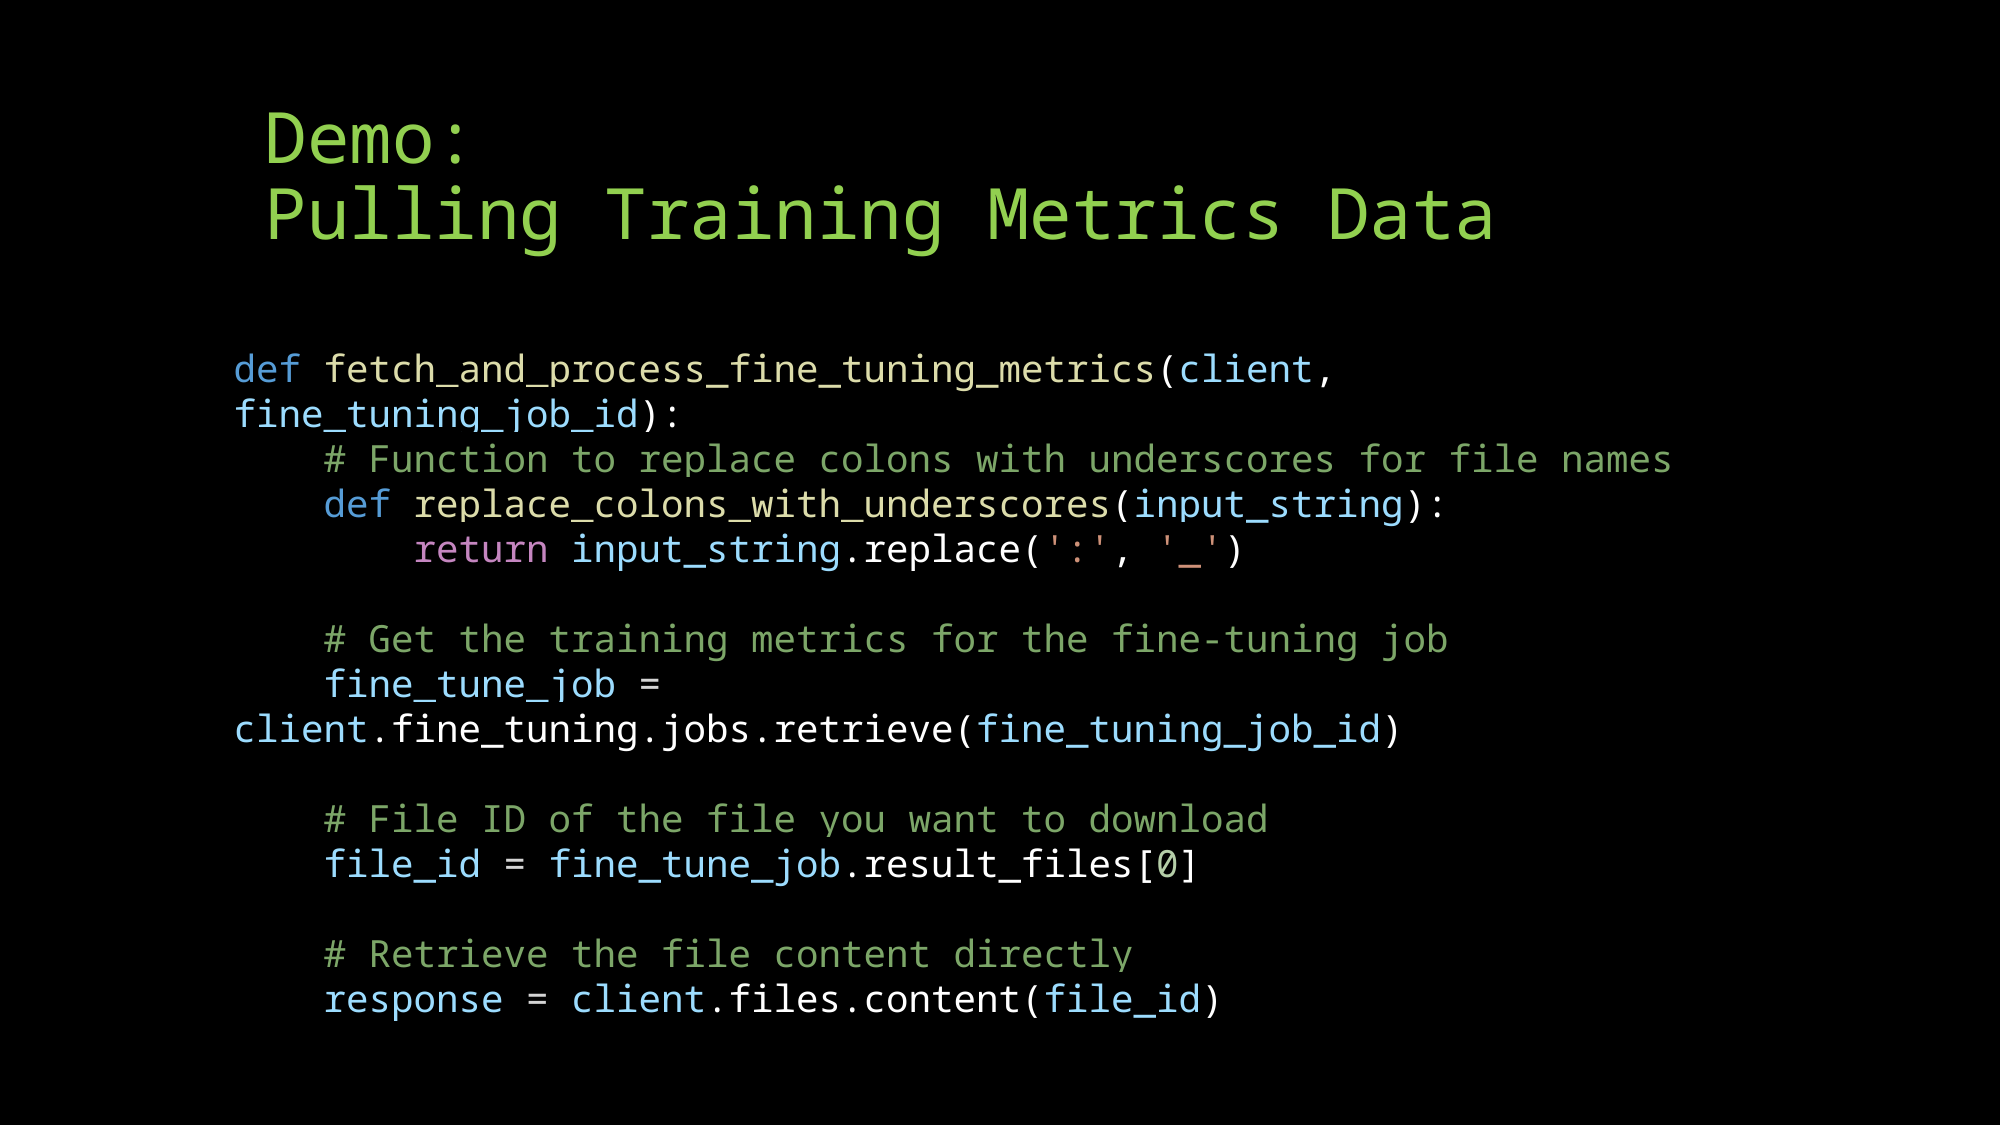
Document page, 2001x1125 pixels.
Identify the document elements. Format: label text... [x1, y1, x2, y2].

title Demo: Pulling Training Metrics Data [249, 75, 1750, 263]
text_box def fetch_and_process_fine_tuning_metrics(client, fine_tuning_job_id): # Function to replace colons with underscores for file names def replace_colons_with_underscores(input_string): return input_string.replace(':', '_') # Get the training metrics for the fine-tuning job fine_tune_job = client.fine_tuning.jobs.retrieve(fine_tuning_job_id) # File ID of the file you want to download file_id = fine_tune_job.result_files[0] # Retrieve the file content directly response = client.files.content(file_id) [218, 337, 1782, 1028]
